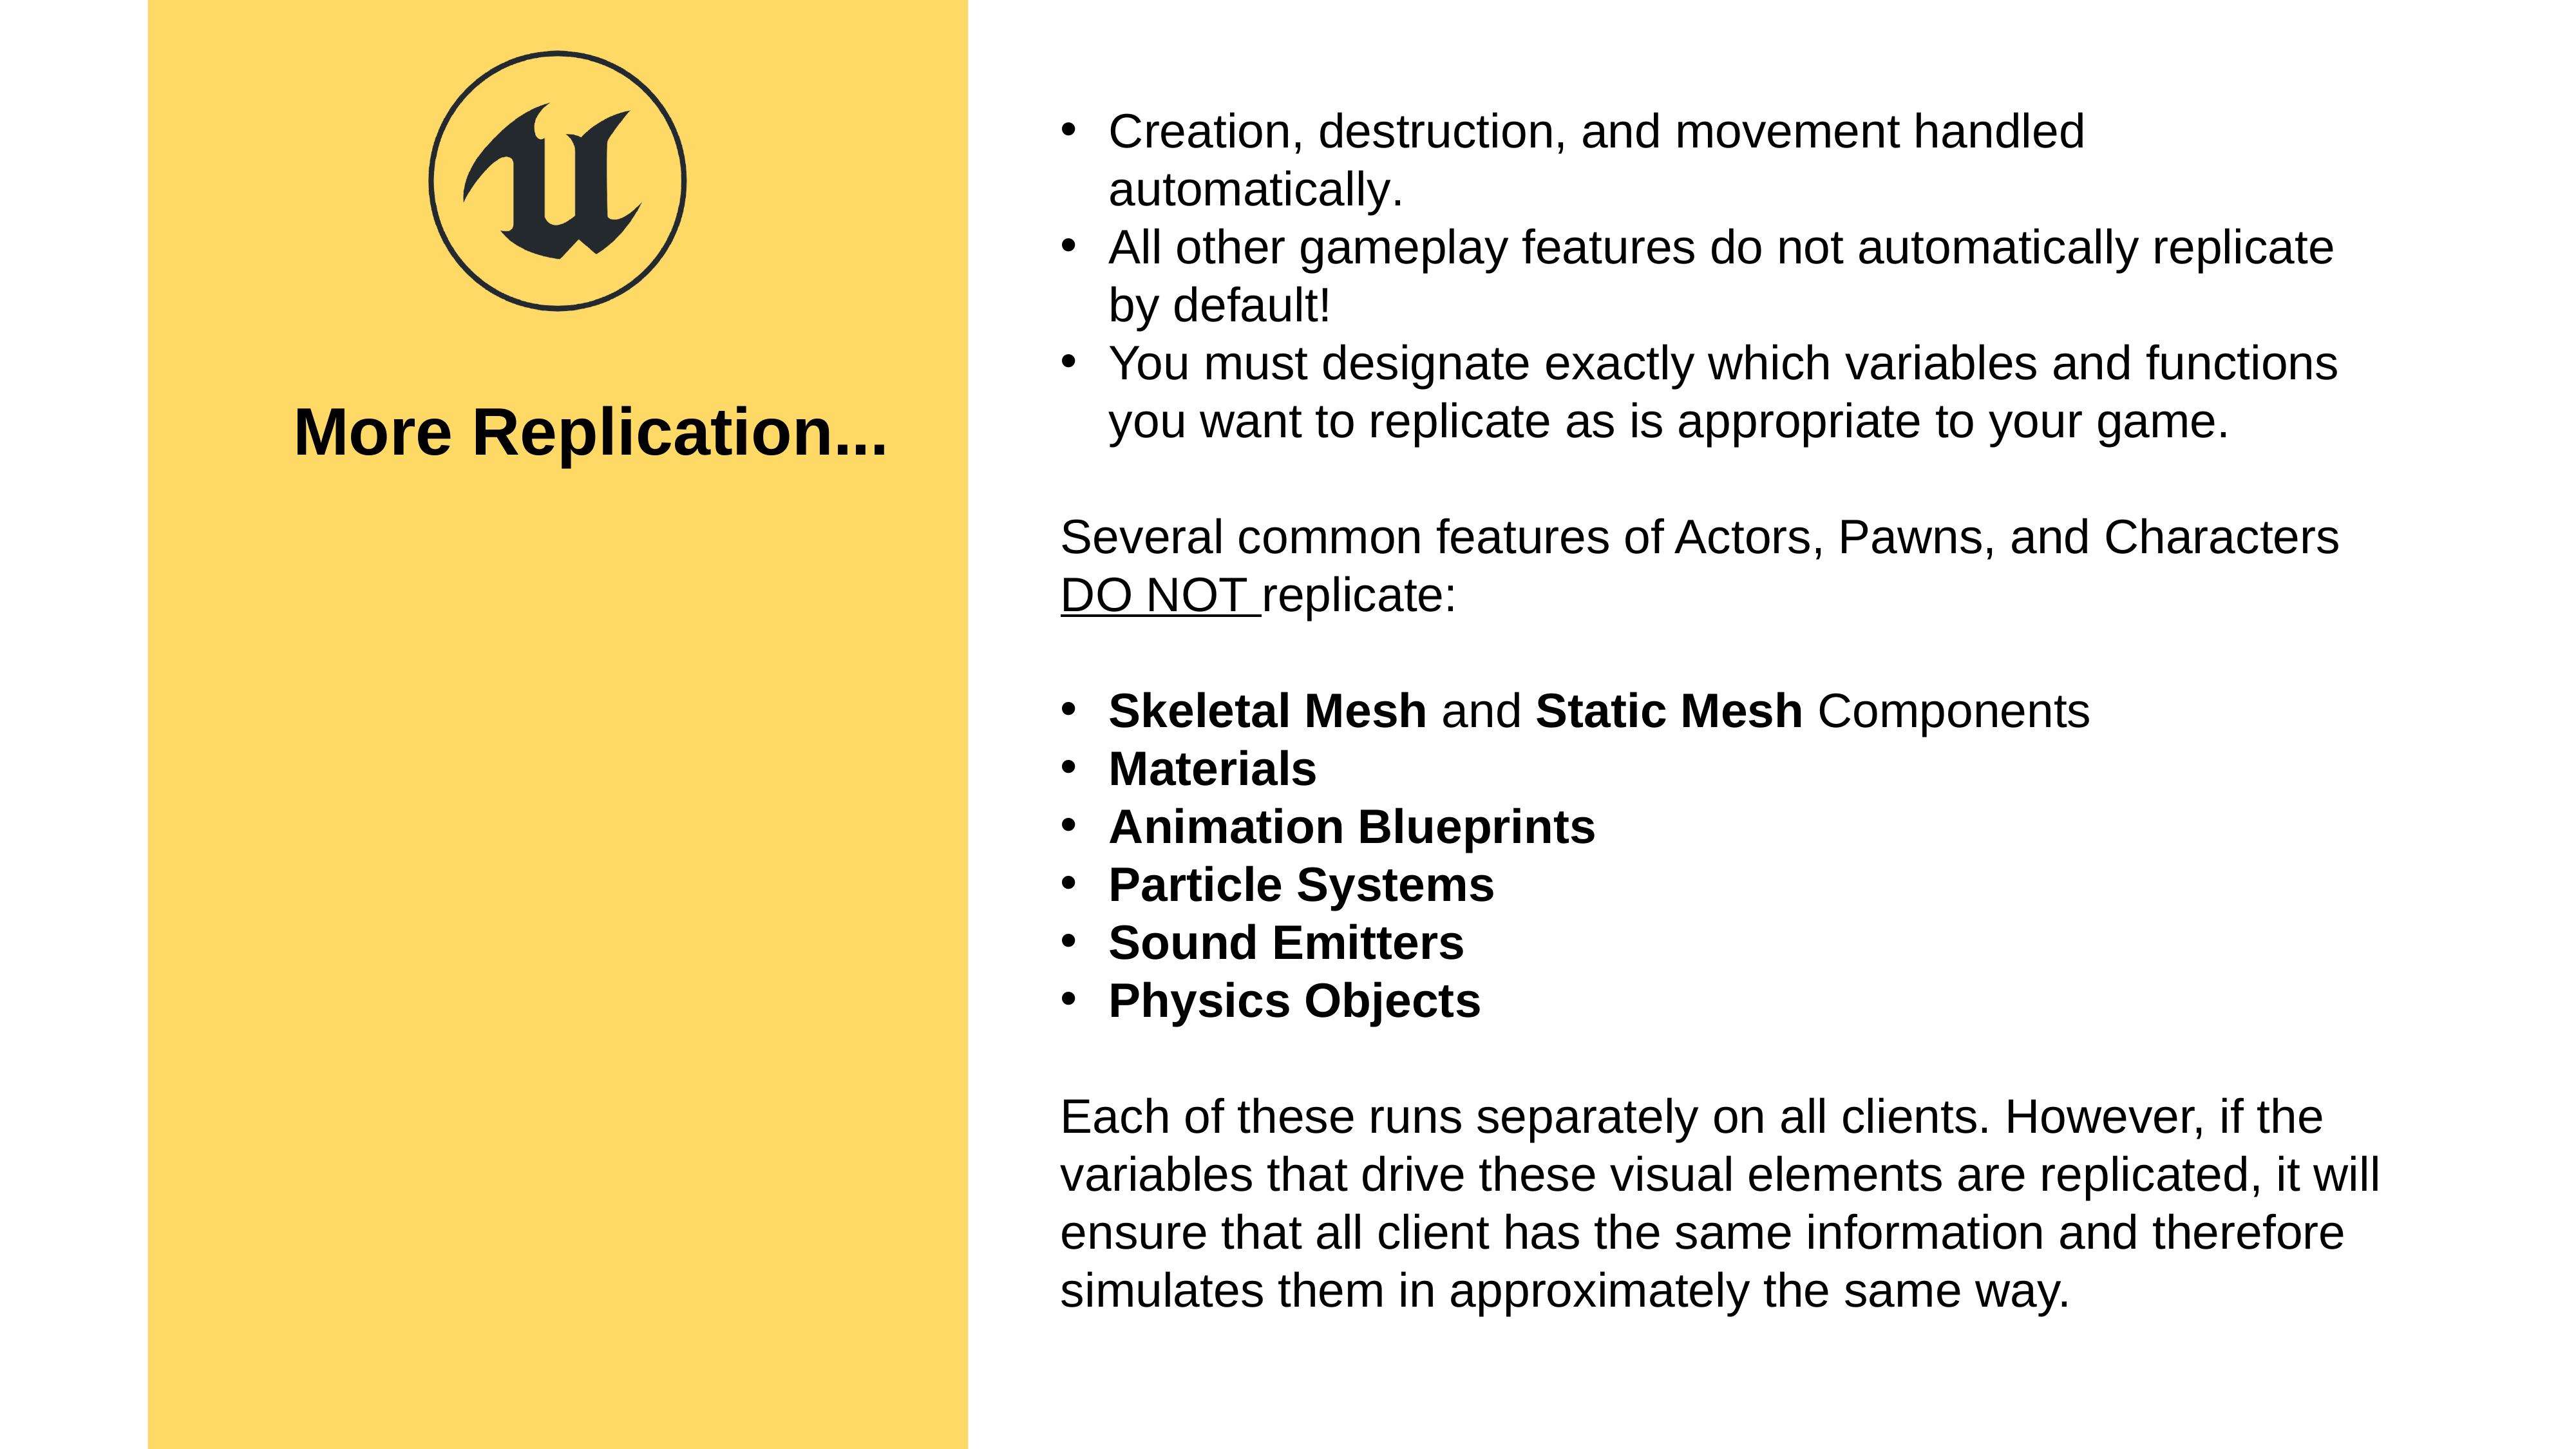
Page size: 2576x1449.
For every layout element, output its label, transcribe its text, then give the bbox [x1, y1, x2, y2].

text_box [147, 0, 969, 1449]
picture [419, 41, 697, 325]
text_box Creation, destruction, and movement handled automatically. All other gameplay features do not automatically replicate by default! You must designate exactly which variables and functions you want to replicate as is appropriate to your game. Several common features of Actors, Pawns, and Characters DO NOT replicate: Skeletal Mesh and Static Mesh Components Materials Animation Blueprints Particle Systems Sound Emitters Physics Objects Each of these runs separately on all clients. However, if the variables that drive these visual elements are replicated, it will ensure that all client has the same information and therefore simulates them in approximately the same way. [1055, 94, 2397, 1412]
text_box More Replication... [201, 383, 896, 474]
